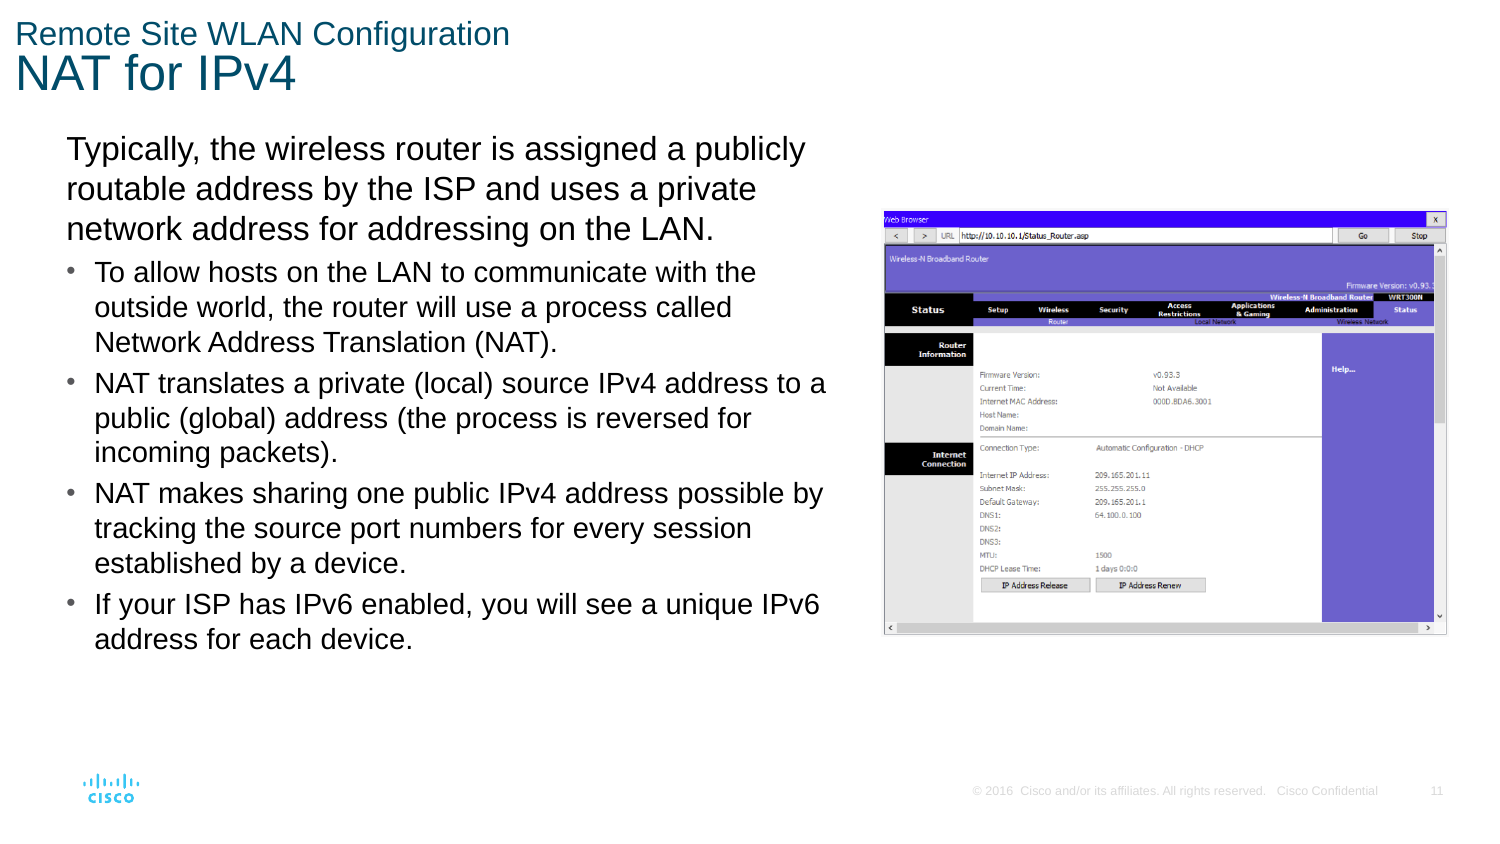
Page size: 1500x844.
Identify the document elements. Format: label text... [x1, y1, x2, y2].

title Remote Site WLAN Configuration NAT for IPv4 [0, 0, 1369, 121]
list Typically, the wireless router is assigned a publicly routable address by the ISP and uses a private network address for addressing on the LAN. To allow hosts on the LAN to communicate with the outside world, the router will use a process called Network Address Translation (NAT). NAT translates a private (local) source IPv4 address to a public (global) address (the process is reversed for incoming packets). NAT makes sharing one public IPv4 address possible by tracking the source port numbers for every session established by a device. If your ISP has IPv6 enabled, you will see a unique IPv6 address for each device. [51, 120, 856, 726]
picture [881, 208, 1449, 637]
